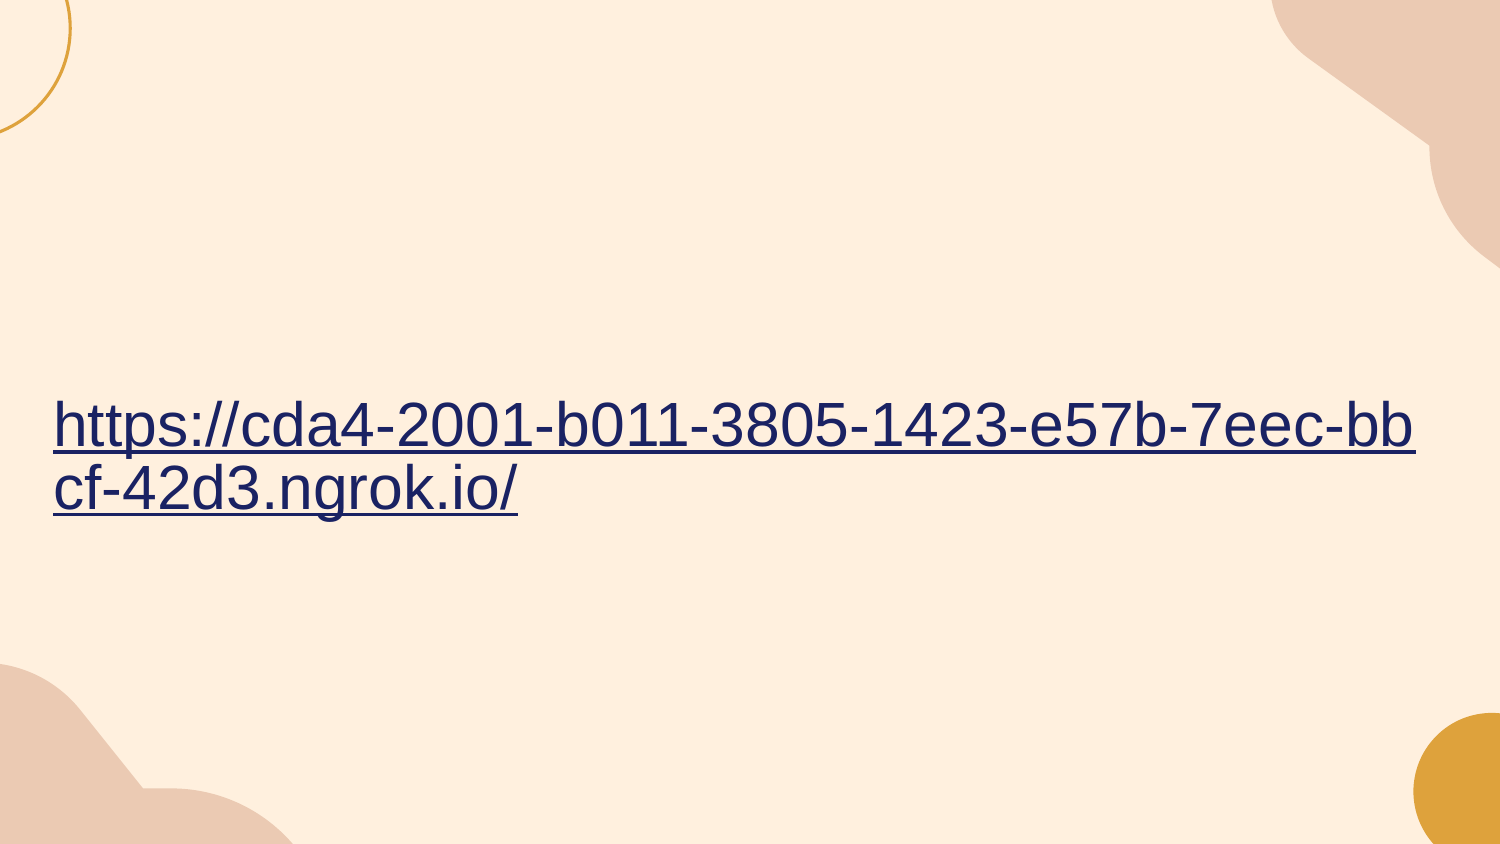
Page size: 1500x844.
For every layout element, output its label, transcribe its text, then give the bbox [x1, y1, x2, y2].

title https://cda4-2001-b011-3805-1423-e57b-7eec-bbcf-42d3.ngrok.io/ [38, 285, 1462, 558]
